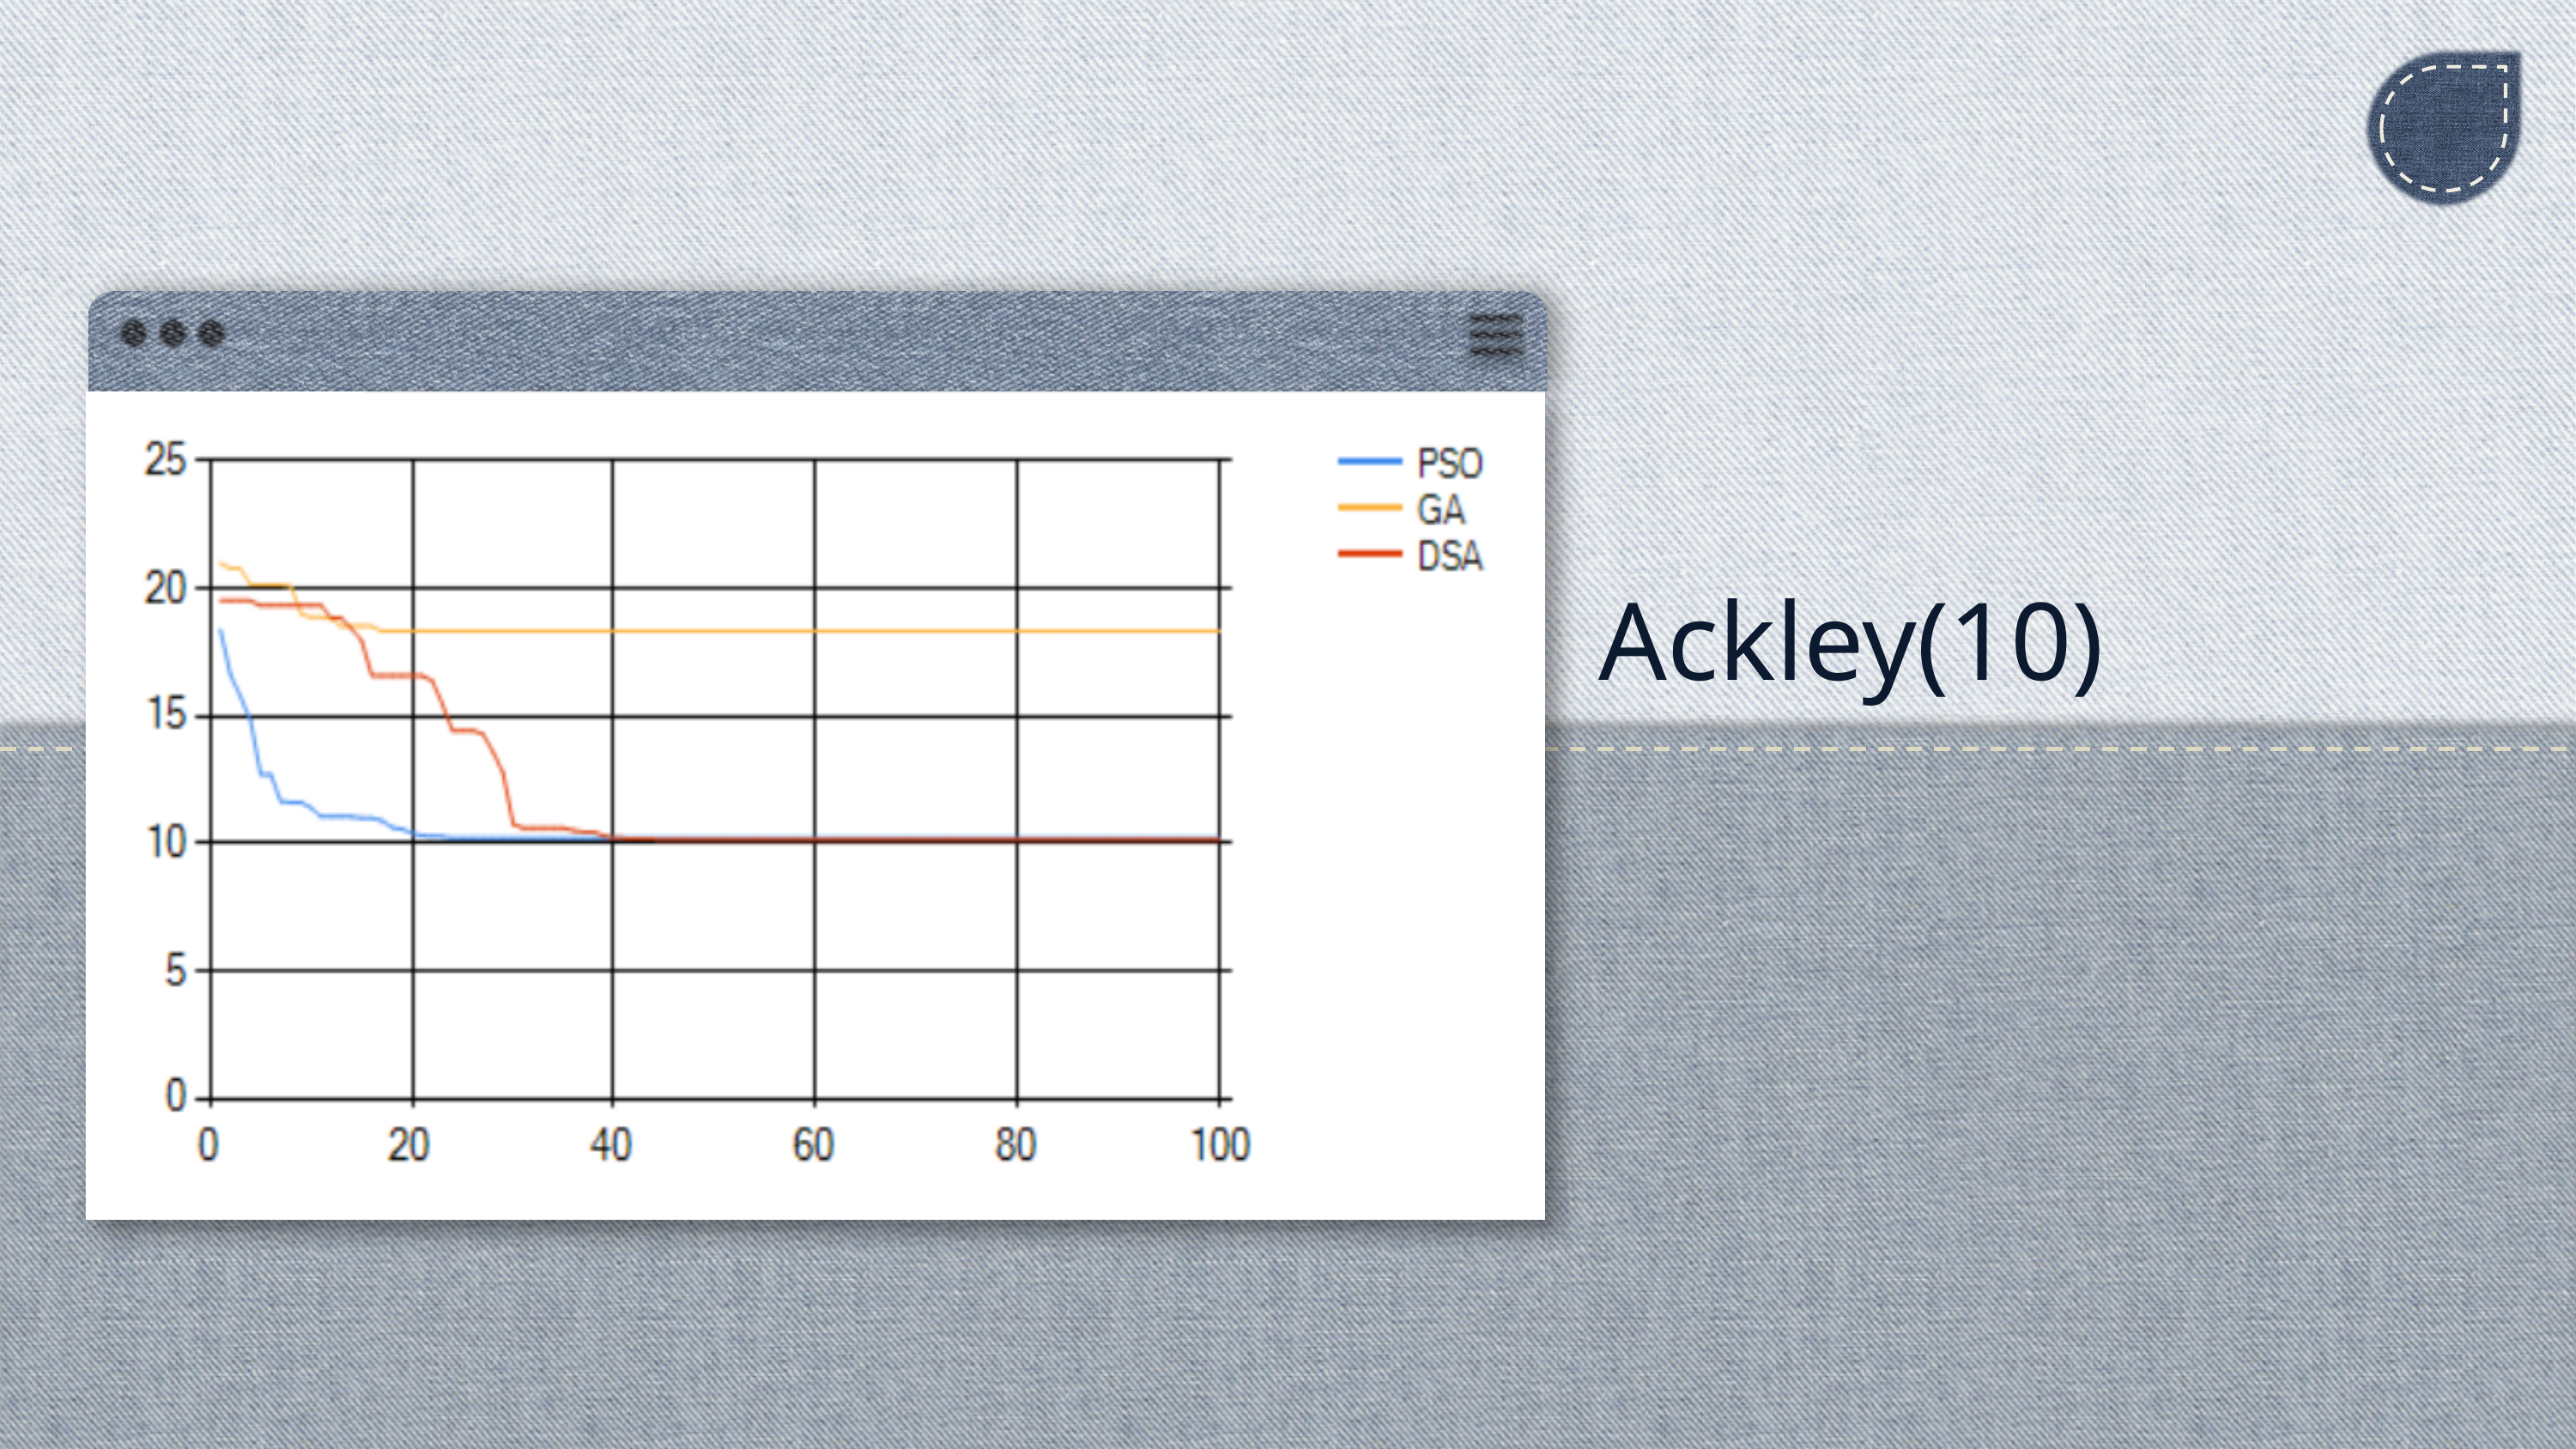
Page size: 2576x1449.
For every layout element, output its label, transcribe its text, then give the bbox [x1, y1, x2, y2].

picture [0, 0, 2576, 1449]
list Ackley(10) [1585, 262, 2500, 708]
